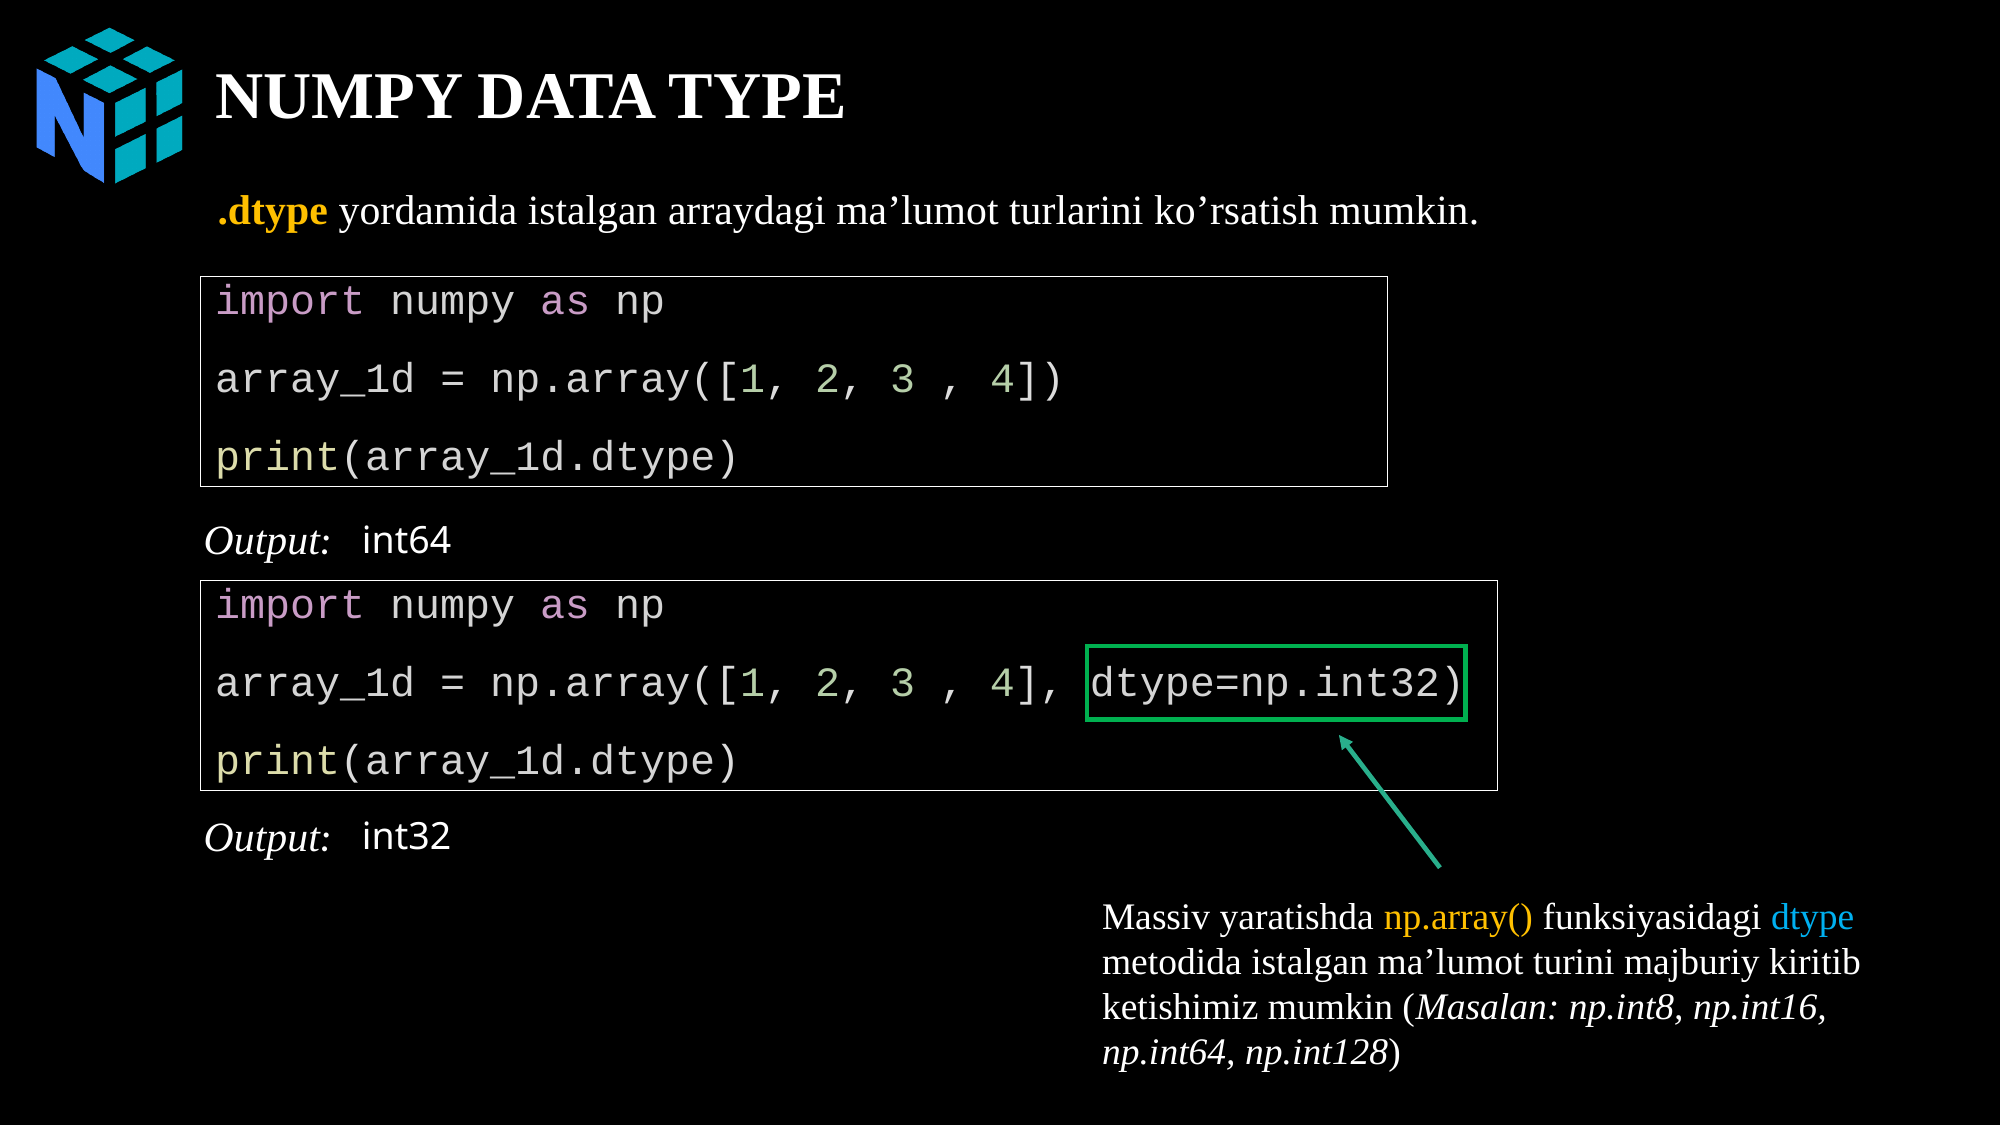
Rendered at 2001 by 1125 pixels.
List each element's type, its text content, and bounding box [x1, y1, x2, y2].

text_box .dtype yordamida istalgan arraydagi ma’lumot turlarini ko’rsatish mumkin. [202, 175, 1496, 241]
text_box import numpy as np array_1d = np.array([1, 2, 3 , 4]) print(array_1d.dtype) [200, 276, 1388, 487]
text_box Output: [188, 505, 347, 571]
text_box int64 [347, 508, 560, 568]
picture [17, 12, 201, 196]
text_box [1086, 645, 1467, 720]
text_box NUMPY DATA TYPE [201, 44, 1574, 139]
text_box Output: [188, 802, 347, 867]
text_box import numpy as np array_1d = np.array([1, 2, 3 , 4], dtype=np.int32) print(array_1d.dtype) [200, 580, 1498, 791]
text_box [1338, 734, 1440, 868]
text_box int32 [347, 804, 560, 865]
text_box Massiv yaratishda np.array() funksiyasidagi dtype metodida istalgan ma’lumot turini majburiy kiritib ketishimiz mumkin (Masalan: np.int8, np.int16, np.int64, np.int128) [1087, 884, 1969, 1080]
